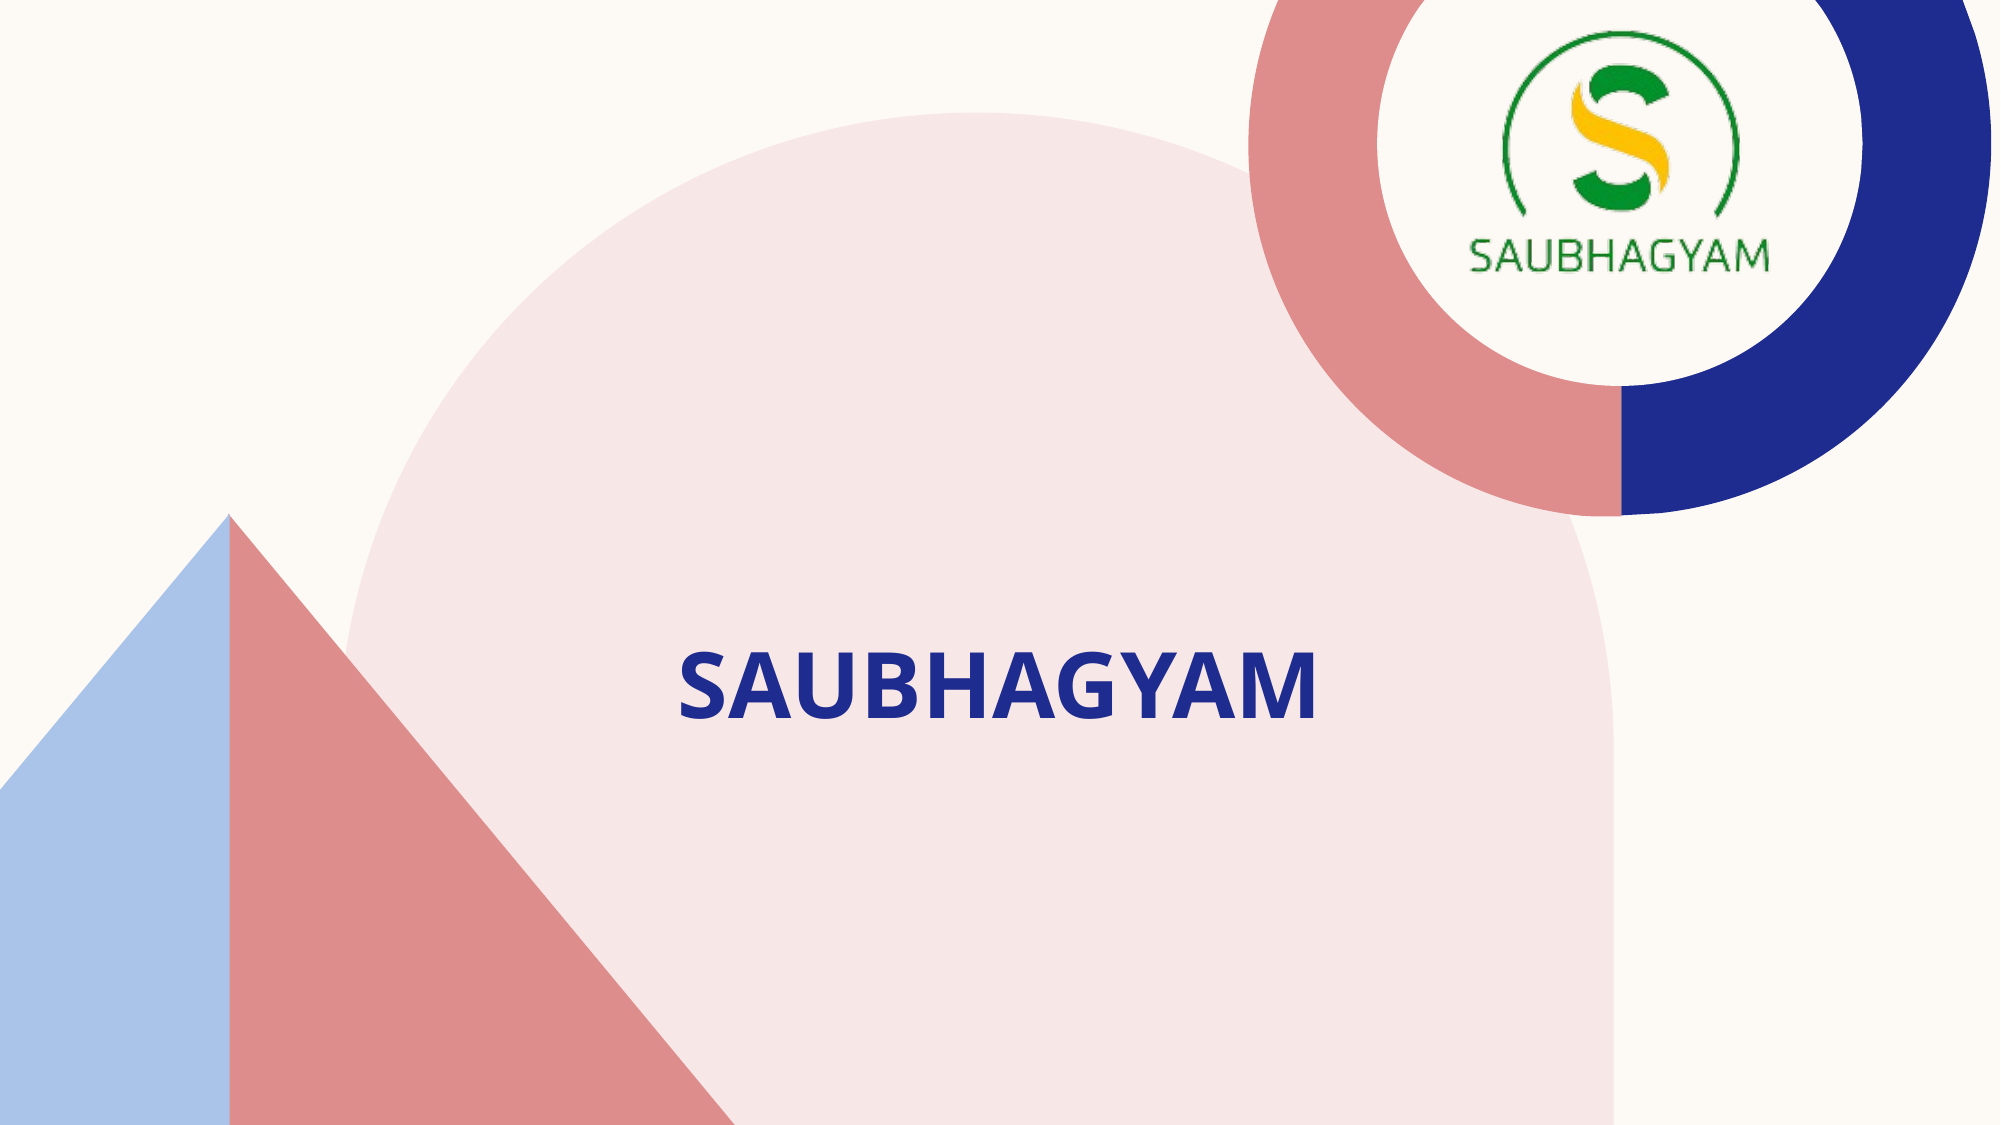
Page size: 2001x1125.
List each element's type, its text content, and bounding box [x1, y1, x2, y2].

title SAUBHAGYAM [474, 619, 1525, 746]
picture [1418, 0, 1825, 357]
